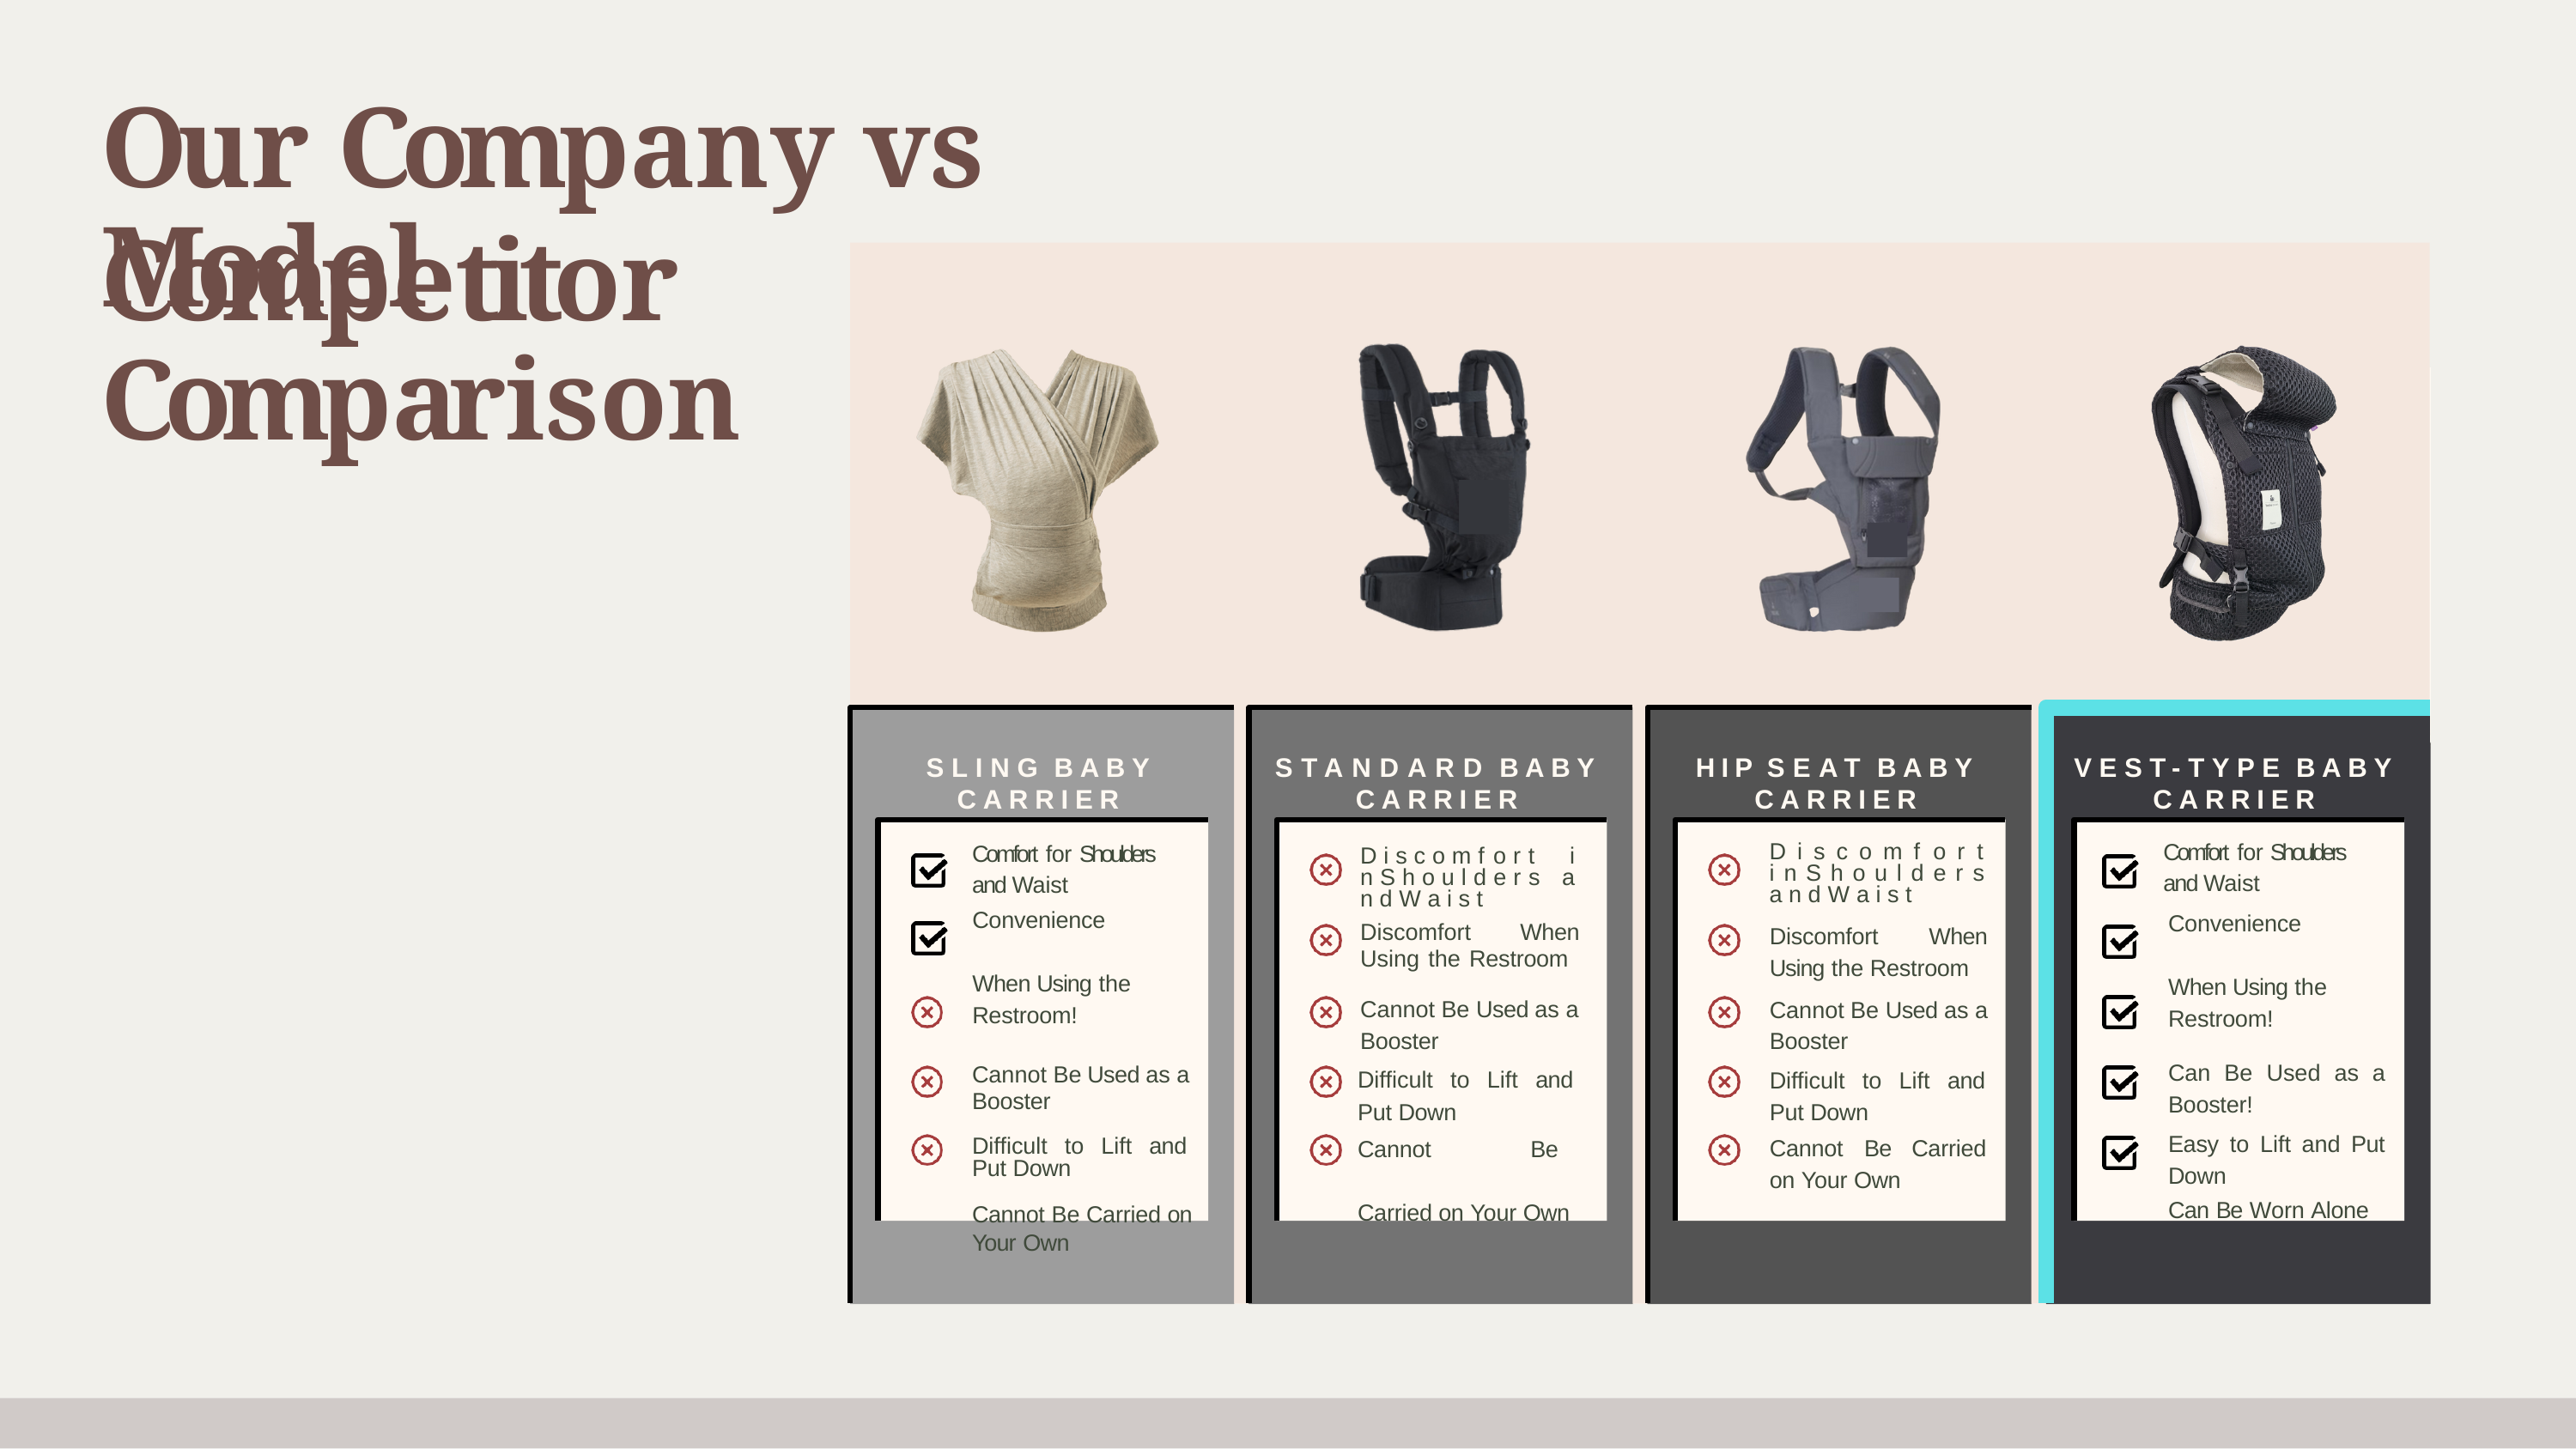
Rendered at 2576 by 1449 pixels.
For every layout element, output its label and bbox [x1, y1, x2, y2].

text_box [847, 310, 2439, 1312]
text_box [0, 0, 2576, 1449]
